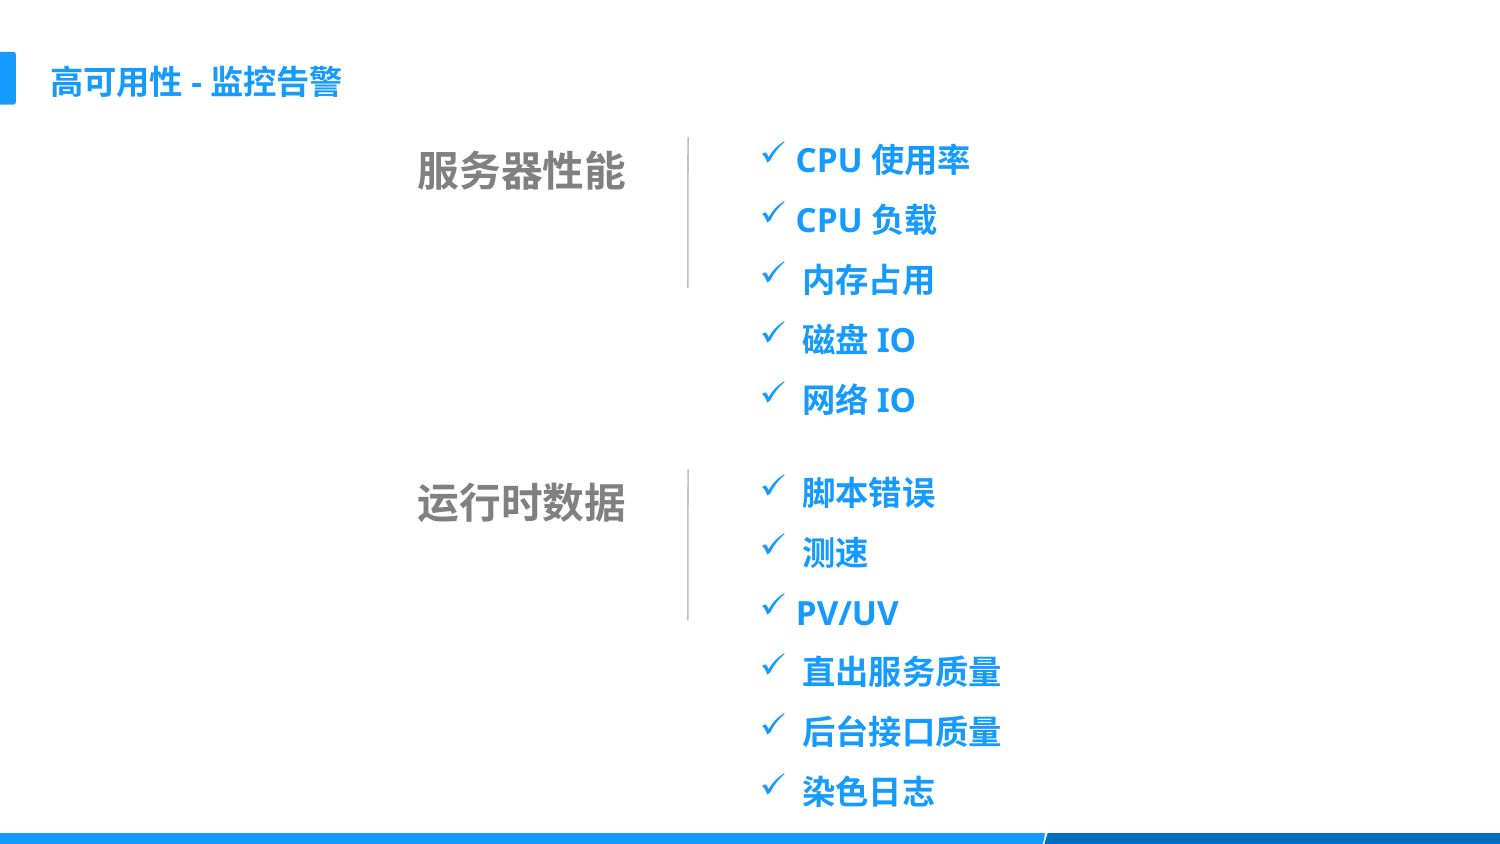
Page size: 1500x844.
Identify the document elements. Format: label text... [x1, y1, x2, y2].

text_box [394, 469, 689, 621]
picture [0, 818, 1500, 844]
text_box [0, 51, 503, 110]
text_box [394, 136, 689, 289]
text_box 脚本错误 测速 PV/UV 直出服务质量 后台接口质量 染色日志 [744, 444, 1161, 816]
text_box CPU使用率 CPU负载 内存占用 磁盘IO 网络IO [744, 112, 1140, 427]
